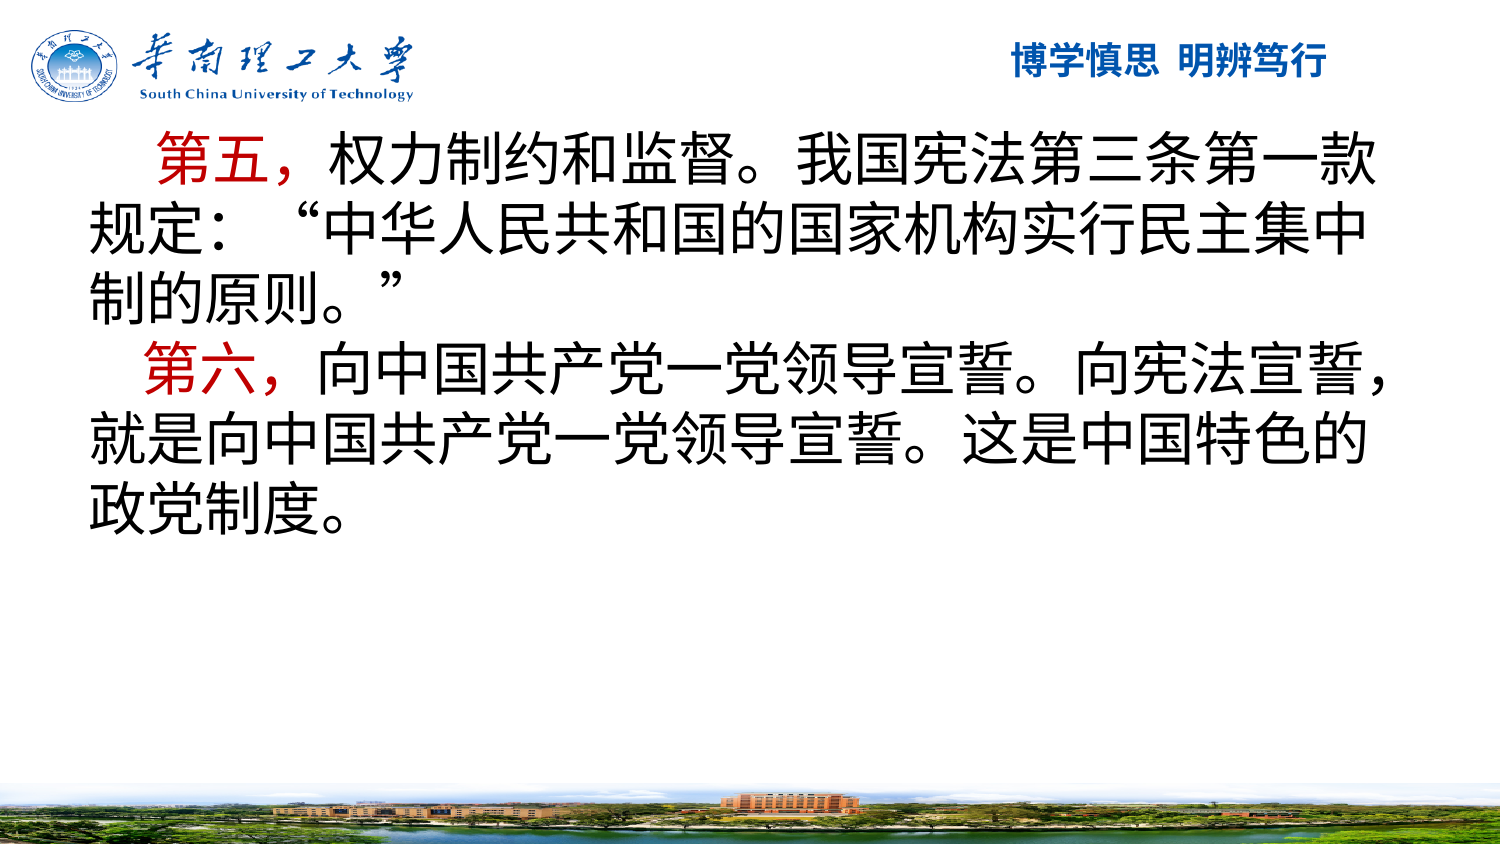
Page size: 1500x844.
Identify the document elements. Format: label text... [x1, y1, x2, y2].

picture [0, 783, 1500, 844]
text_box 博学慎思 明辨笃行 [997, 30, 1373, 89]
text_box 第五，权力制约和监督。我国宪法第三条第一款规定：“中华人民共和国的国家机构实行民主集中制的原则。” 第六，向中国共产党一党领导宣誓。向宪法宣誓，就是向中国共产党一党领导宣誓。这是中国特色的政党制度。 [73, 114, 1427, 550]
picture [30, 30, 413, 103]
